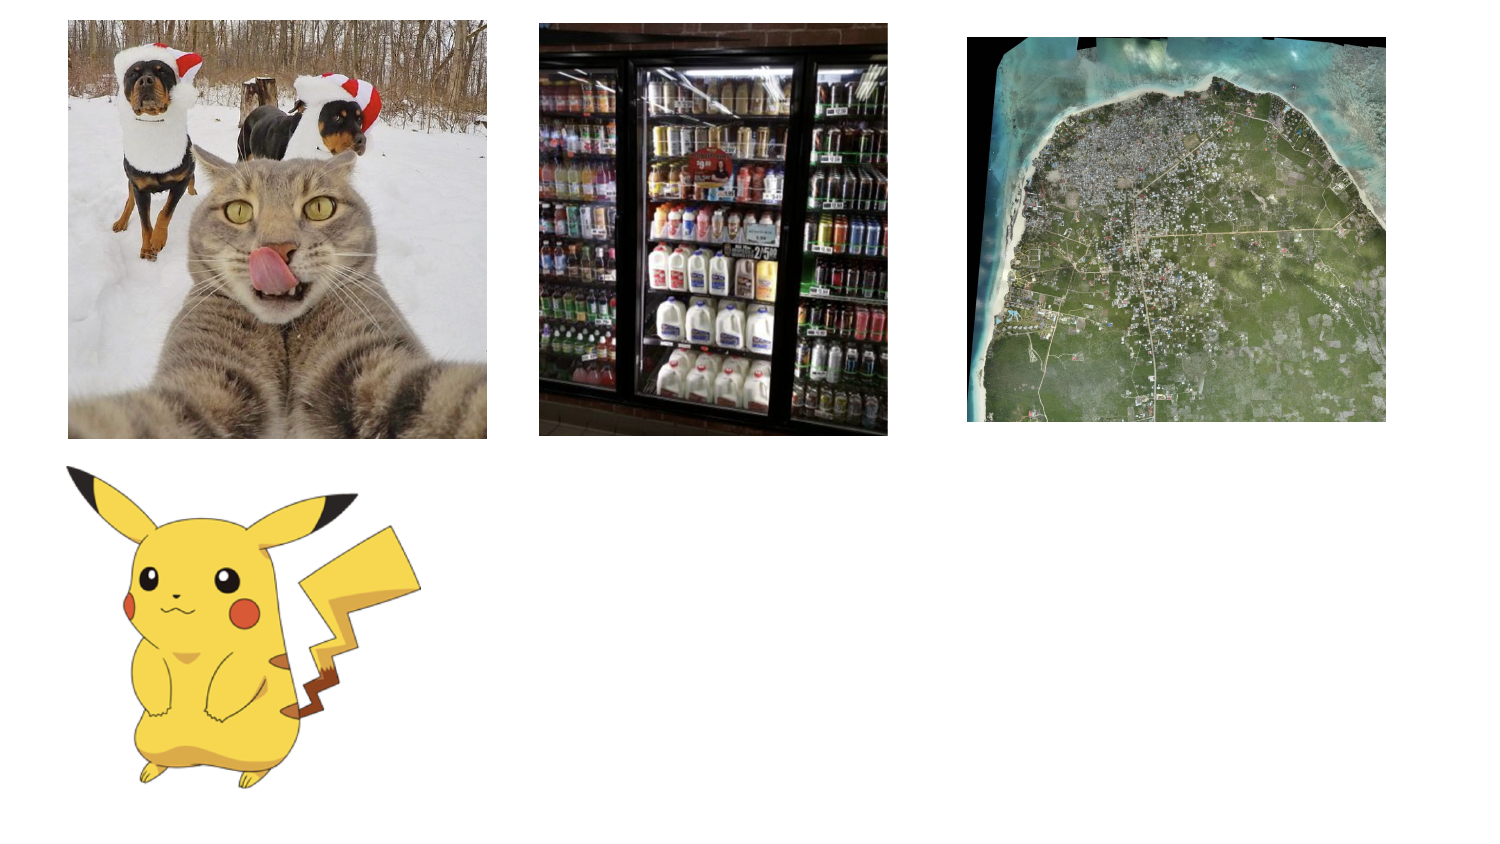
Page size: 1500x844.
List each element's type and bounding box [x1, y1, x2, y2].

picture [41, 462, 450, 792]
picture [539, 23, 888, 436]
picture [966, 37, 1386, 422]
picture [68, 20, 487, 440]
